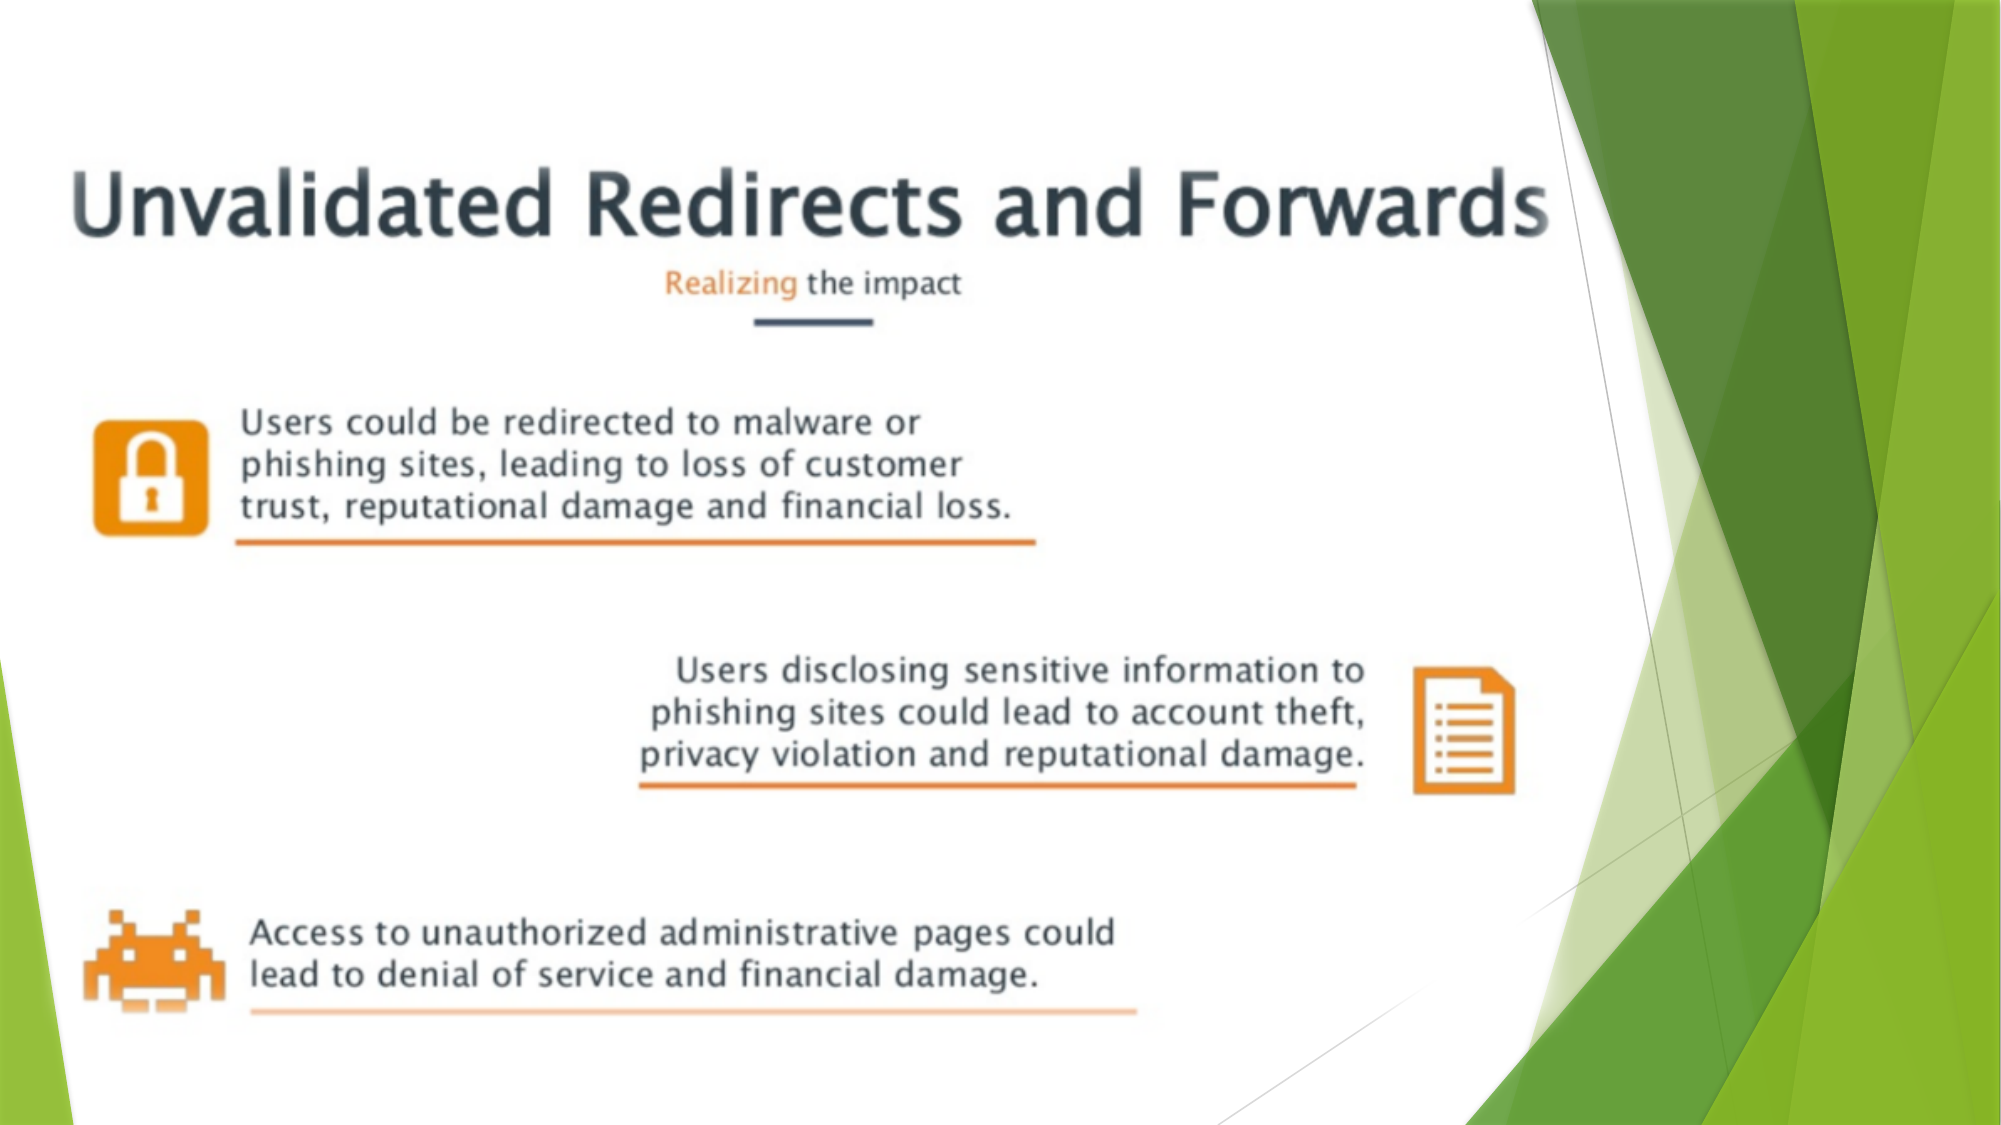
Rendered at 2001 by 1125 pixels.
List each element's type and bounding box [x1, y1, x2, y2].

picture [36, 130, 1580, 1044]
